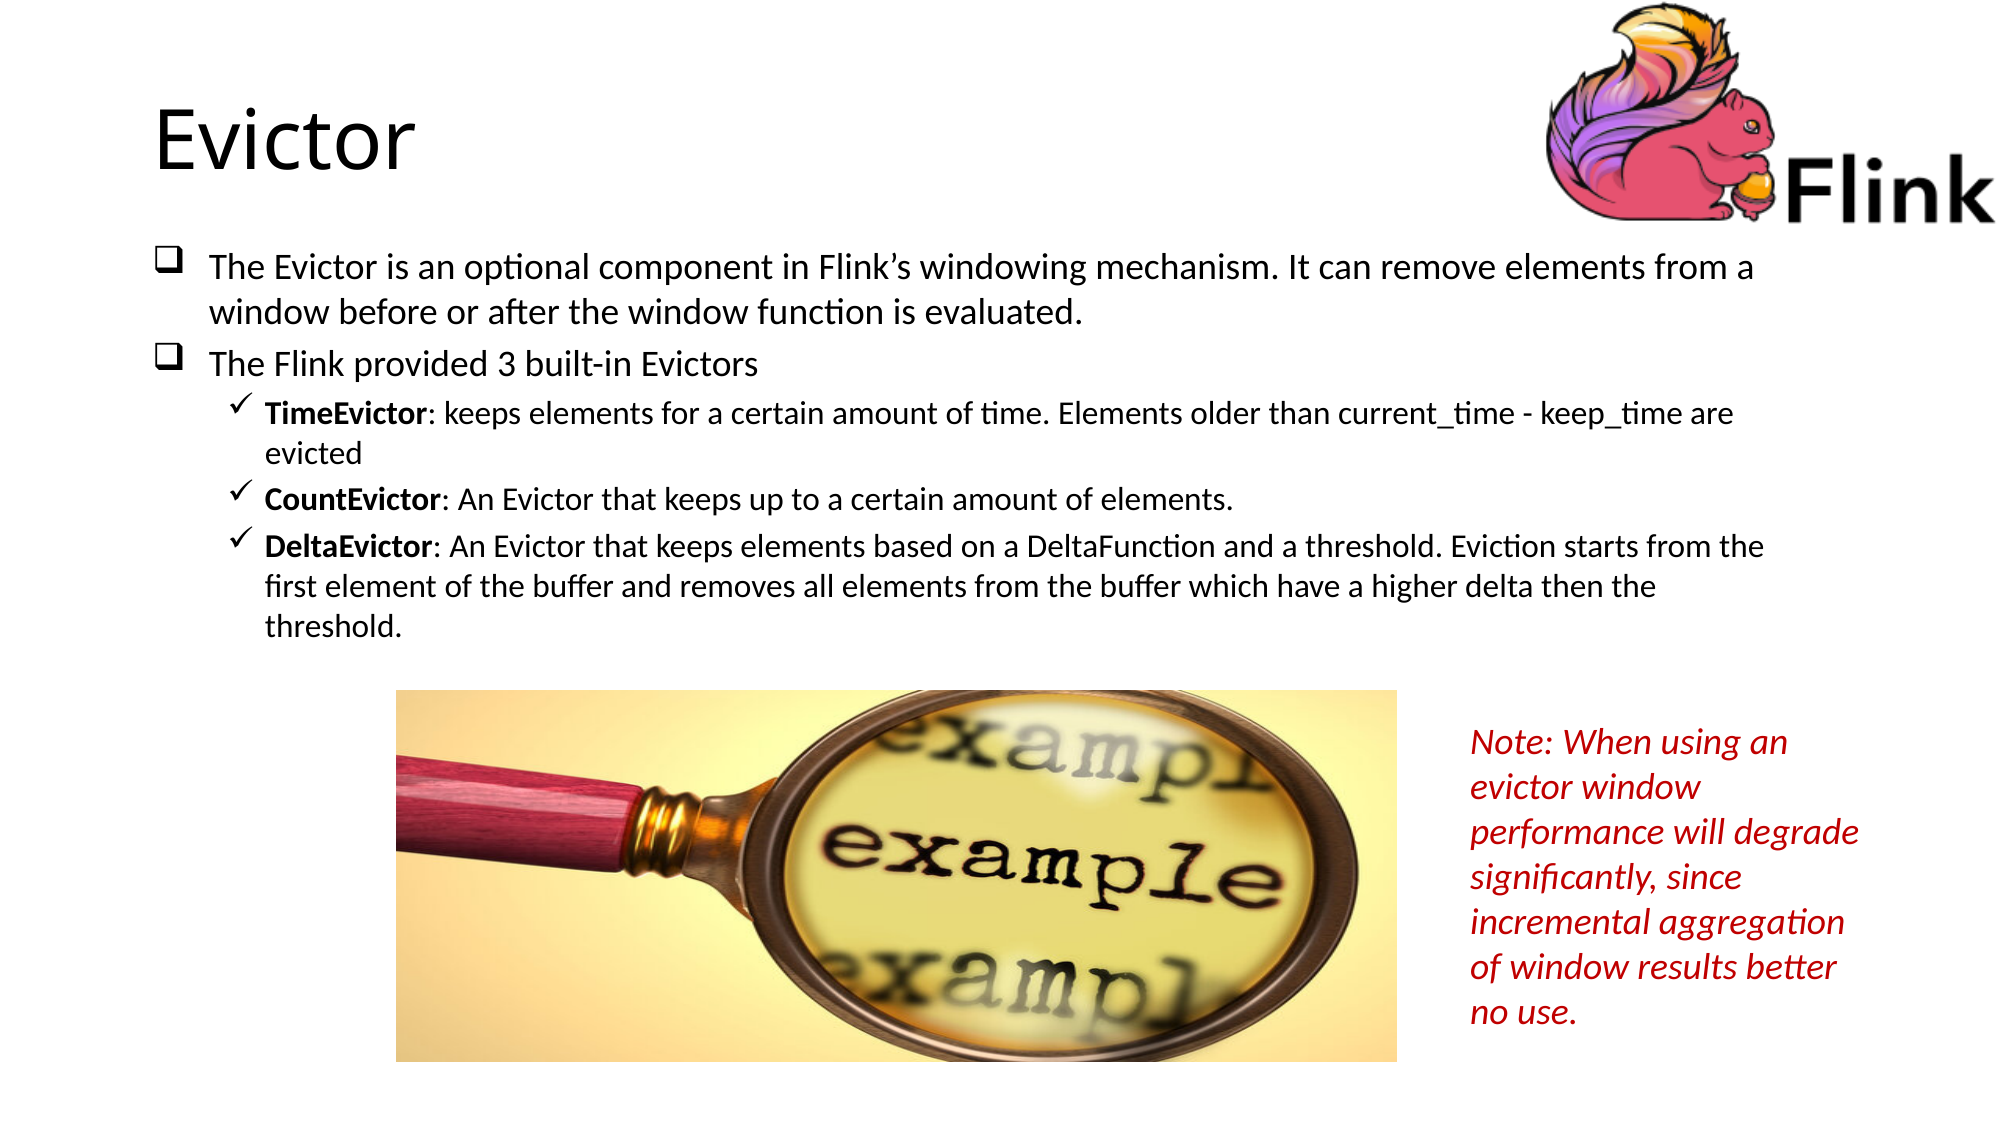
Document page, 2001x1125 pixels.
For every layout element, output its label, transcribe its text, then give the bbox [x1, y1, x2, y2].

list The Evictor is an optional component in Flink’s windowing mechanism. It can remove elements from a window before or after the window function is evaluated. The Flink provided 3 built-in Evictors TimeEvictor: keeps elements for a certain amount of time. Elements older than current_time - keep_time are evicted CountEvictor: An Evictor that keeps up to a certain amount of elements. DeltaEvictor: An Evictor that keeps elements based on a DeltaFunction and a threshold. Eviction starts from the first element of the buffer and removes all elements from the buffer which have a higher delta then the threshold. [137, 234, 1798, 662]
picture [1545, 0, 2000, 235]
text_box Note: When using an evictor window performance will degrade significantly, since incremental aggregation of window results better no use. [1455, 709, 1880, 1039]
picture [396, 690, 1397, 1062]
title Evictor [137, 59, 1488, 226]
